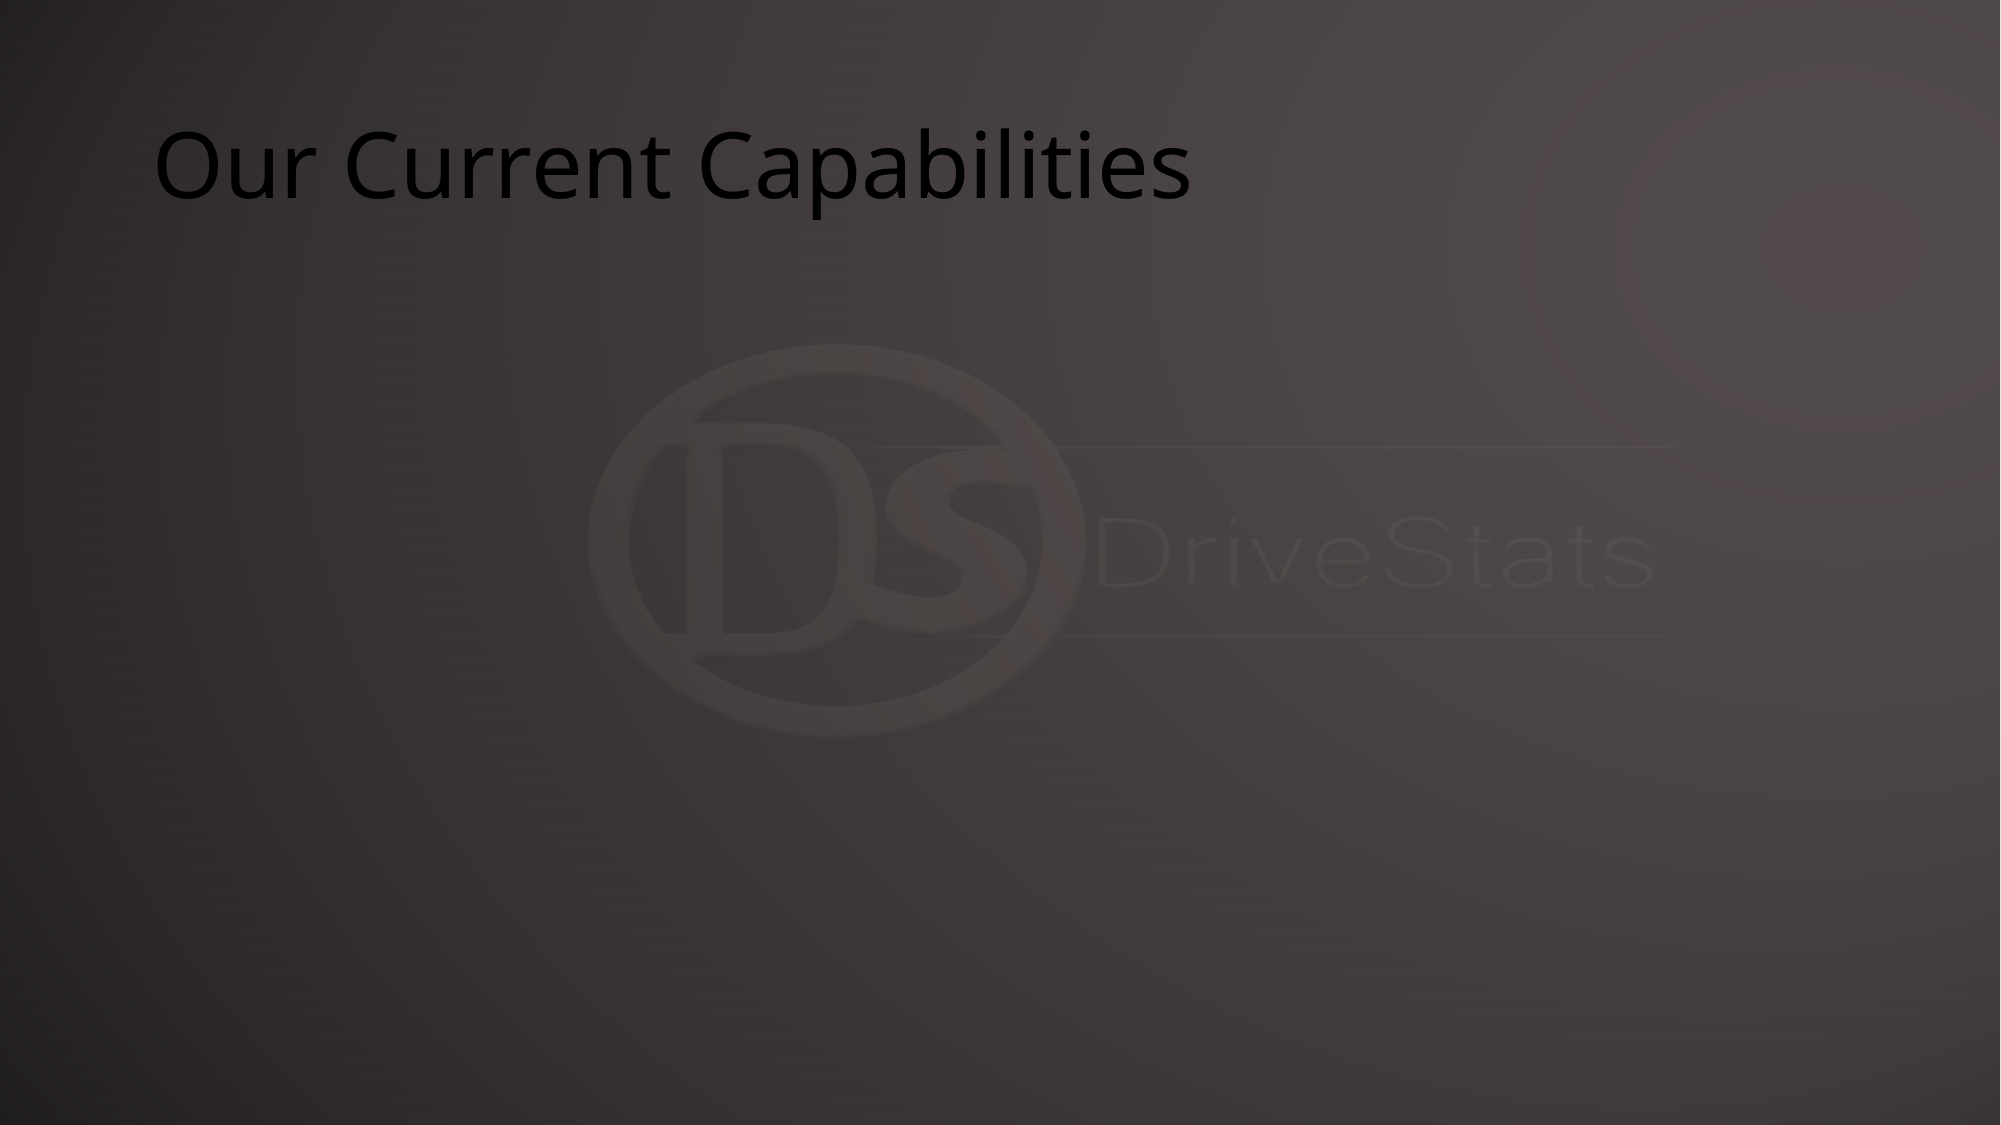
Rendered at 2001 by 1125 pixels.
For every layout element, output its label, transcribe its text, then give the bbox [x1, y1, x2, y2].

picture [0, 0, 2001, 1125]
title Our Current Capabilities [137, 59, 1863, 278]
